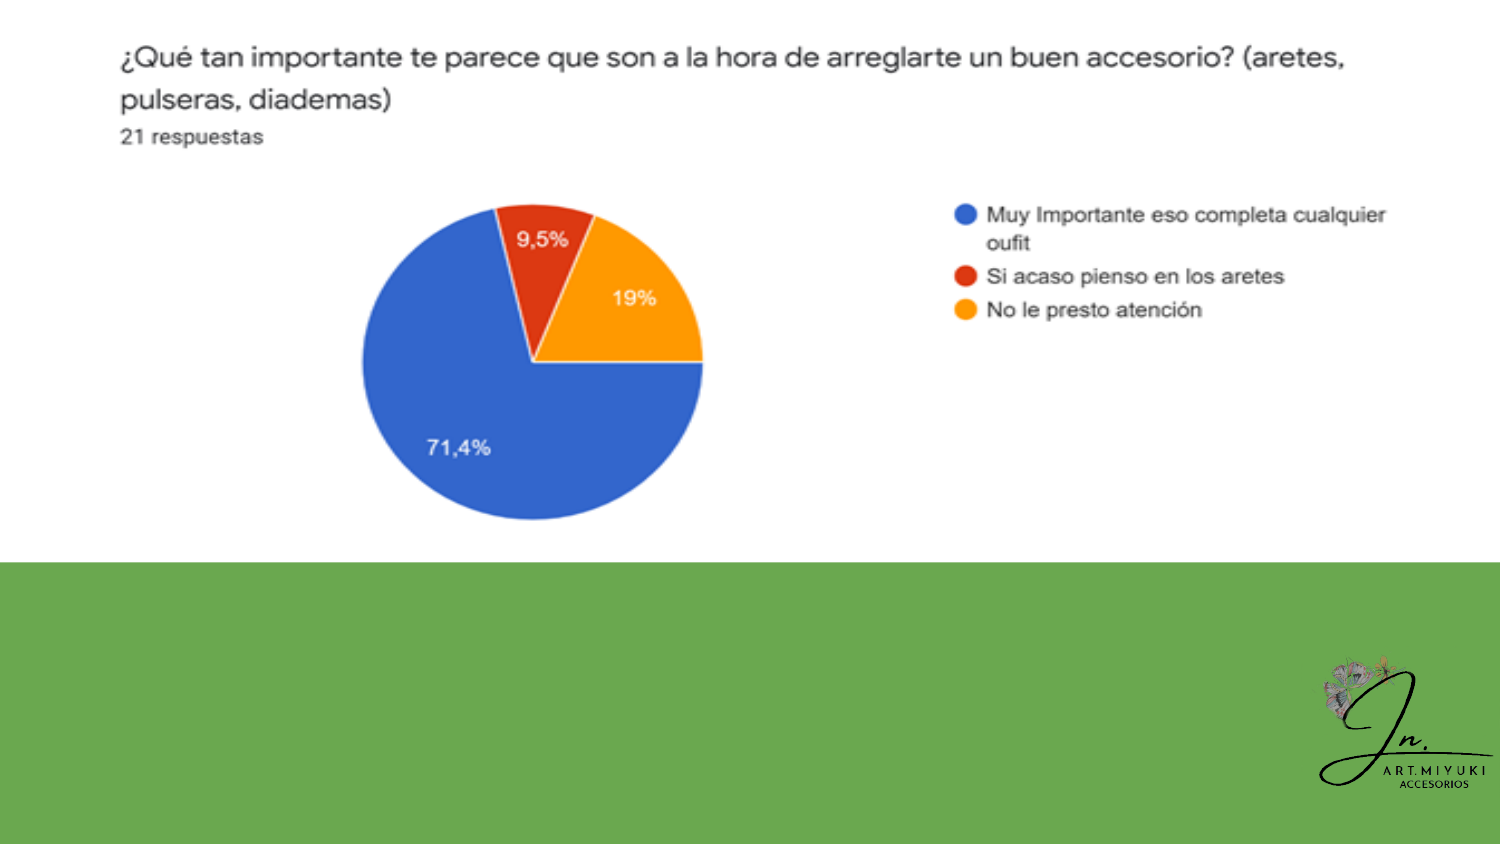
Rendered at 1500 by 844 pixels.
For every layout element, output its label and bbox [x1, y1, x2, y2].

picture [1301, 646, 1500, 844]
picture [103, 20, 1397, 538]
